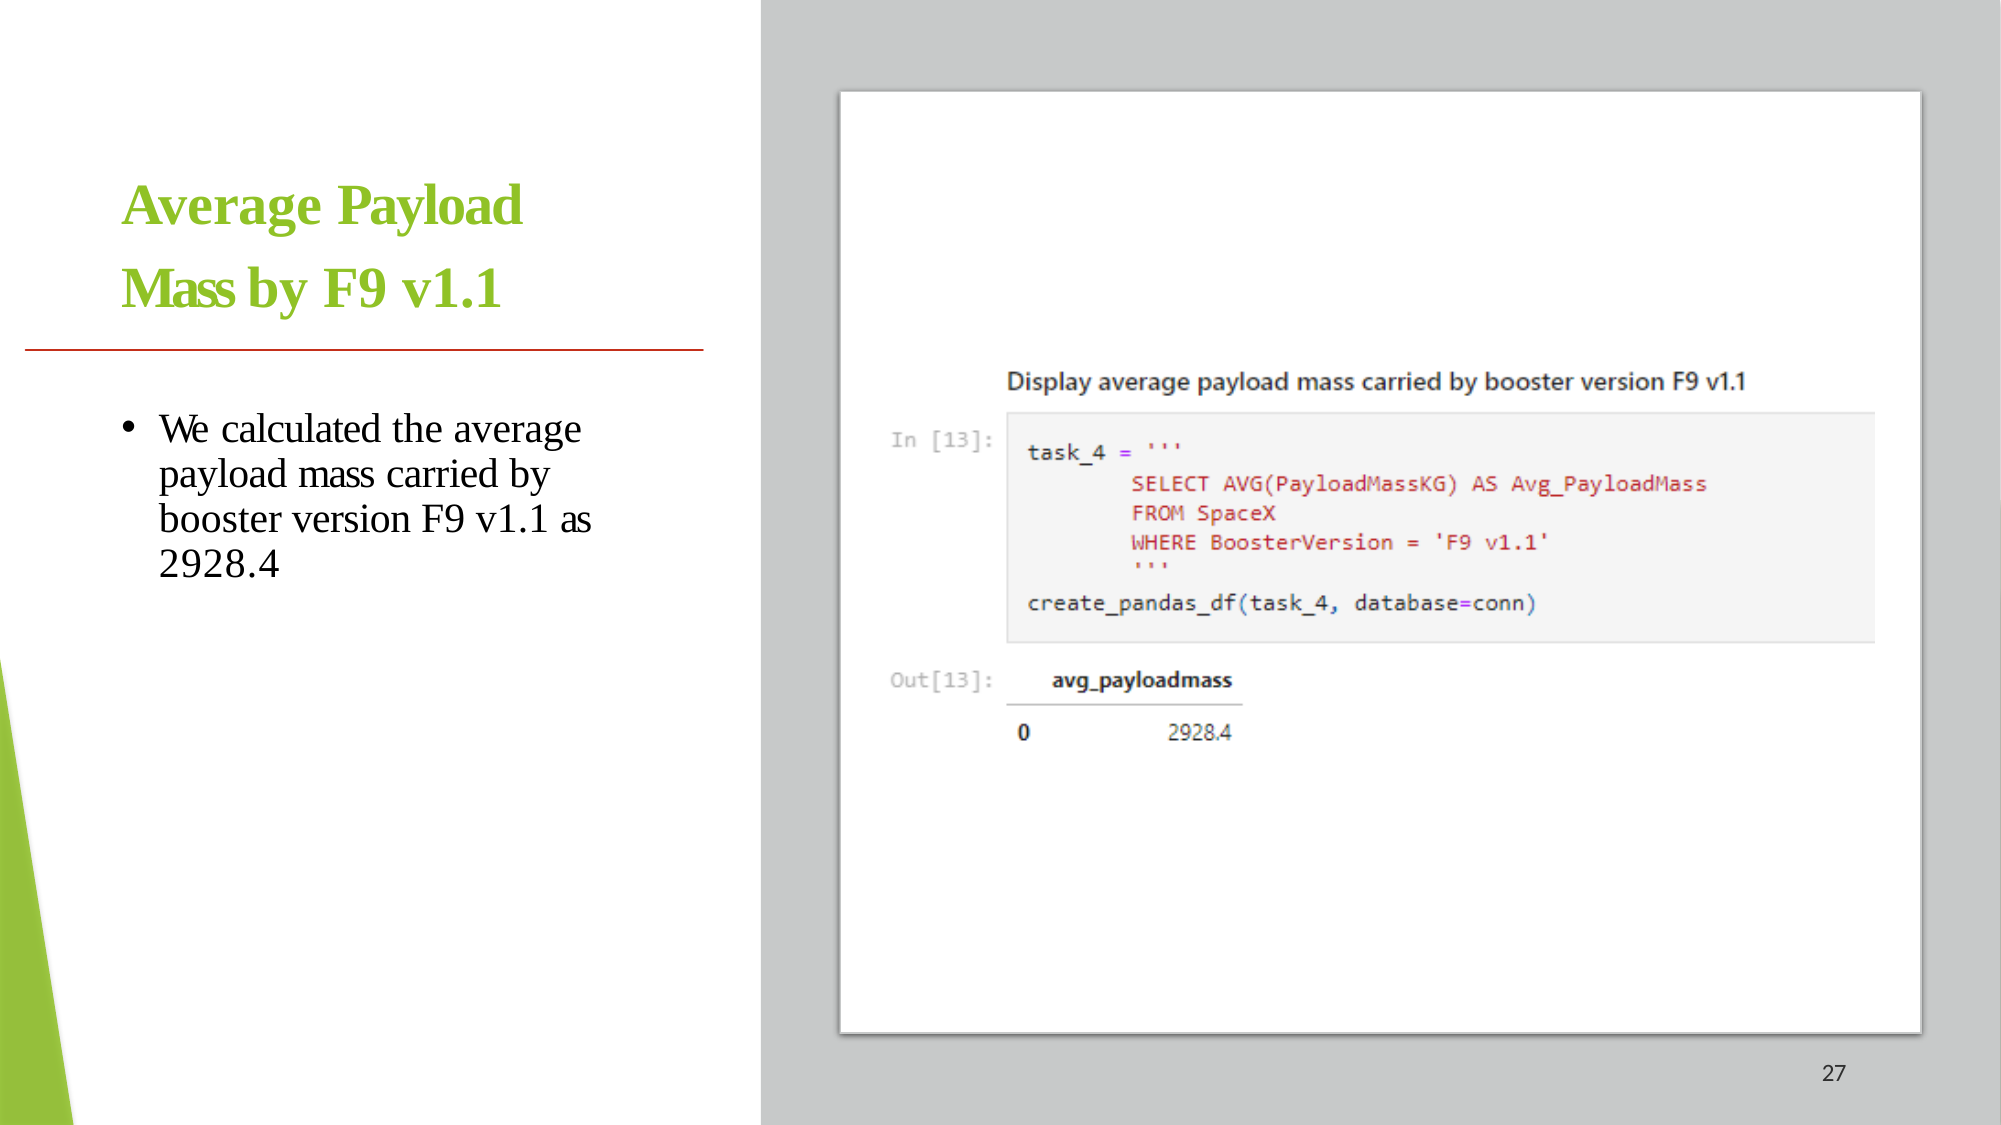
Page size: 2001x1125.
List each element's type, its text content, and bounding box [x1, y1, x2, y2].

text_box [760, 0, 2000, 1125]
title Average Payload Mass by F9 v1.1 [119, 140, 571, 341]
text_box We calculated the average payload mass carried by booster version F9 v1.1 as 2928.4 [119, 397, 642, 586]
